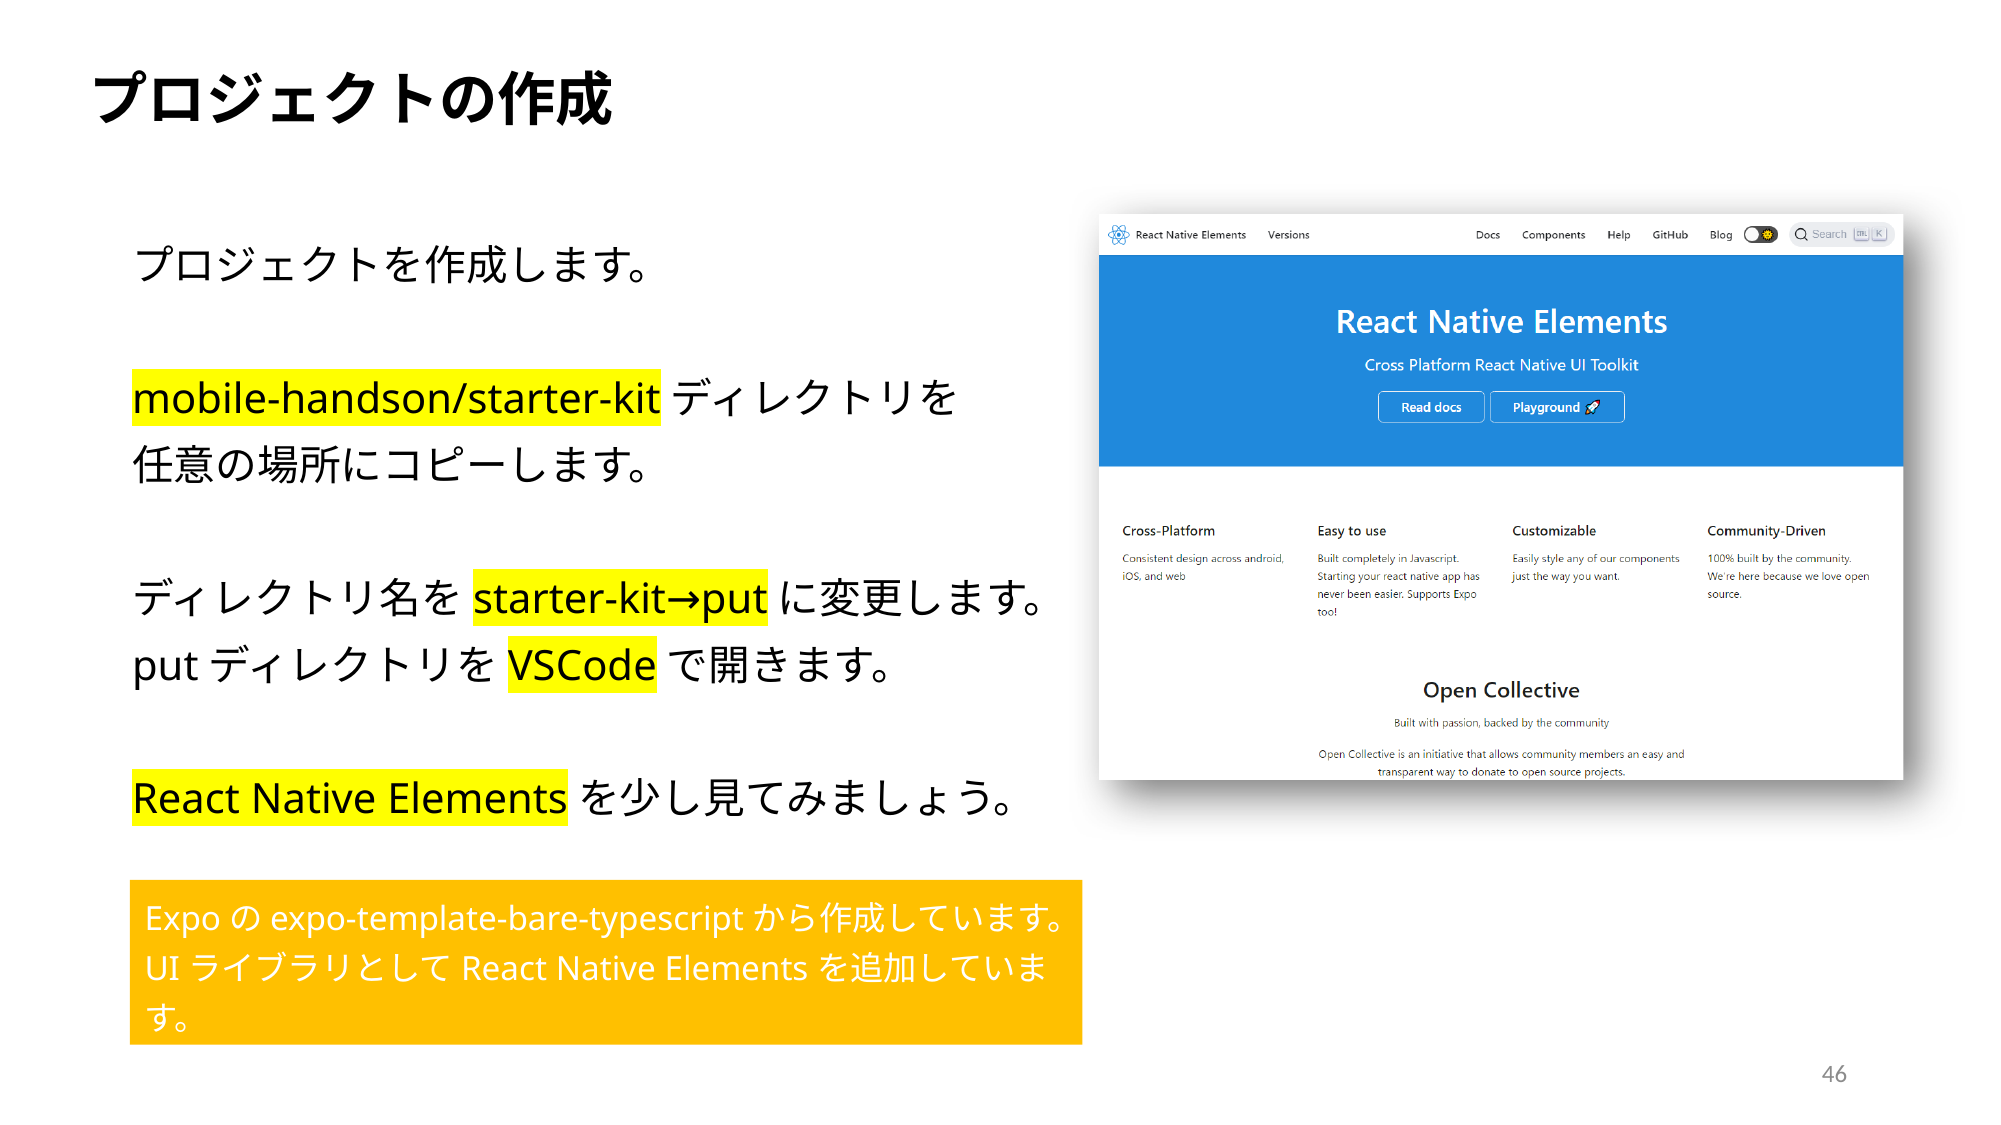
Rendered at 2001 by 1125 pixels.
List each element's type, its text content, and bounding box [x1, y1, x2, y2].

text_box プロジェクトの作成 [74, 54, 1454, 140]
text_box プロジェクトを作成します。 mobile-handson/starter-kitディレクトリを 任意の場所にコピーします。 ディレクトリ名をstarter-kit→putに変更します。 putディレクトリをVSCodeで開きます。 React Native Elementsを少し見てみましょう。 [117, 214, 1904, 830]
picture [1098, 214, 1904, 780]
slide_number 46 [1412, 1042, 1863, 1103]
text_box Expoのexpo-template-bare-typescriptから作成しています。 UIライブラリとしてReact Native Elementsを追加しています。 [129, 879, 1083, 1045]
